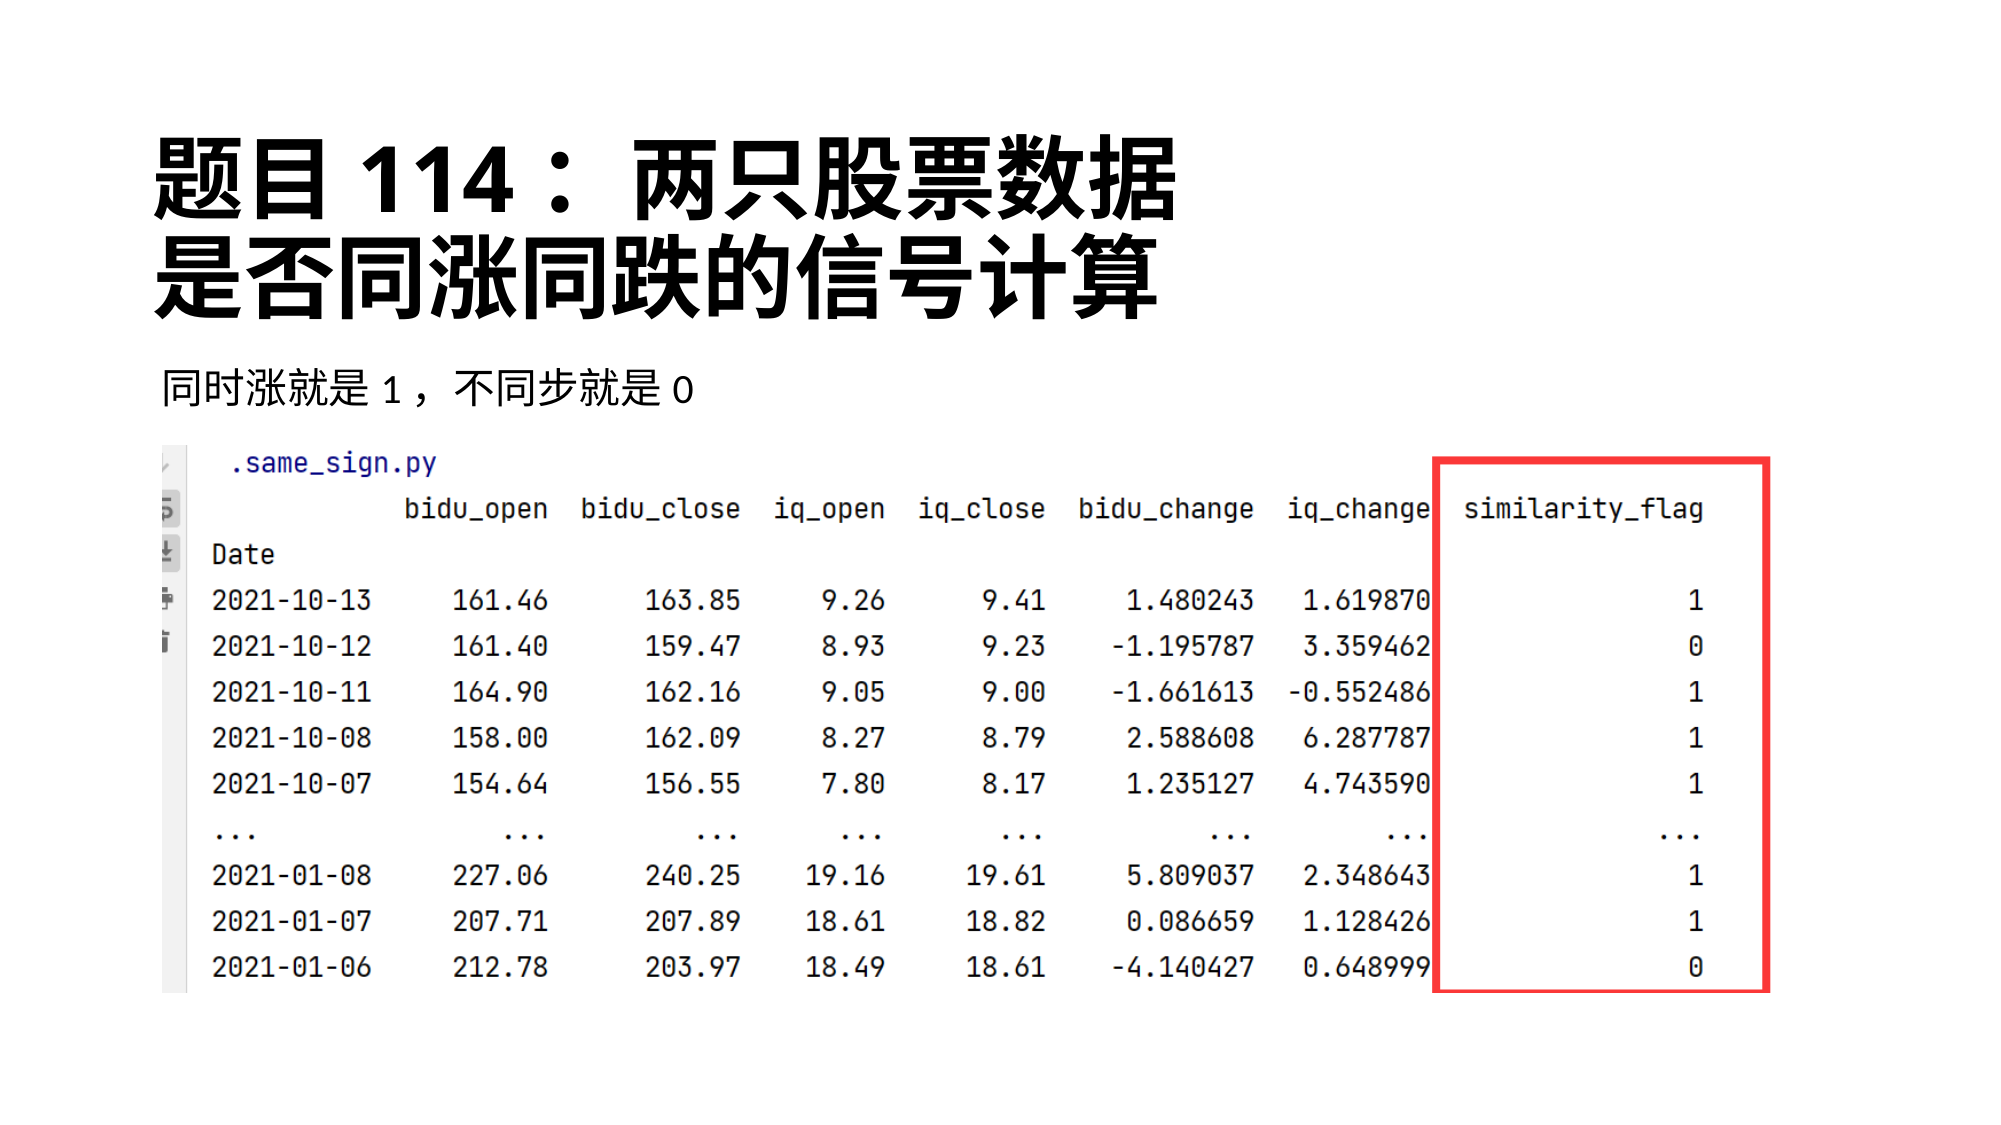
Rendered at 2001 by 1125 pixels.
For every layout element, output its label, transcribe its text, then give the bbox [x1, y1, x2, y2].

title 题目114：两只股票数据 是否同涨同跌的信号计算 [137, 123, 1863, 341]
text_box 同时涨就是1，不同步就是0 [147, 354, 709, 420]
picture [162, 445, 1838, 993]
